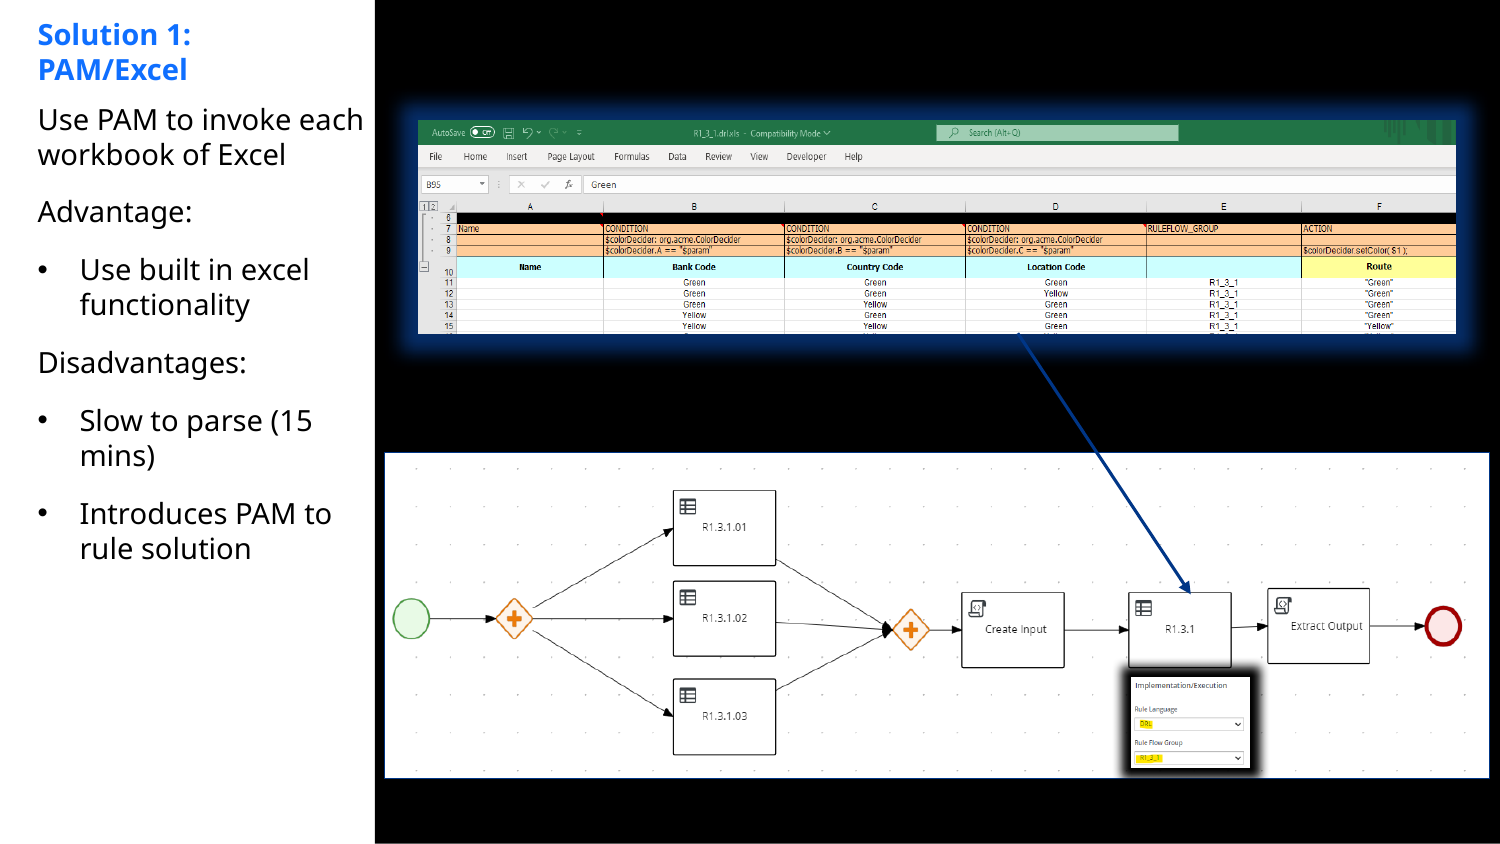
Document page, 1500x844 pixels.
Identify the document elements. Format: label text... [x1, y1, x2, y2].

picture [418, 120, 1456, 334]
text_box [1017, 332, 1191, 595]
list Solution 1: PAM/Excel [37, 15, 316, 91]
picture [383, 451, 1490, 780]
list Use PAM to invoke each workbook of Excel Advantage: Use built in excel functionality Disadvantages: Slow to parse (15 mins) Introduces PAM to rule solution [37, 100, 367, 738]
